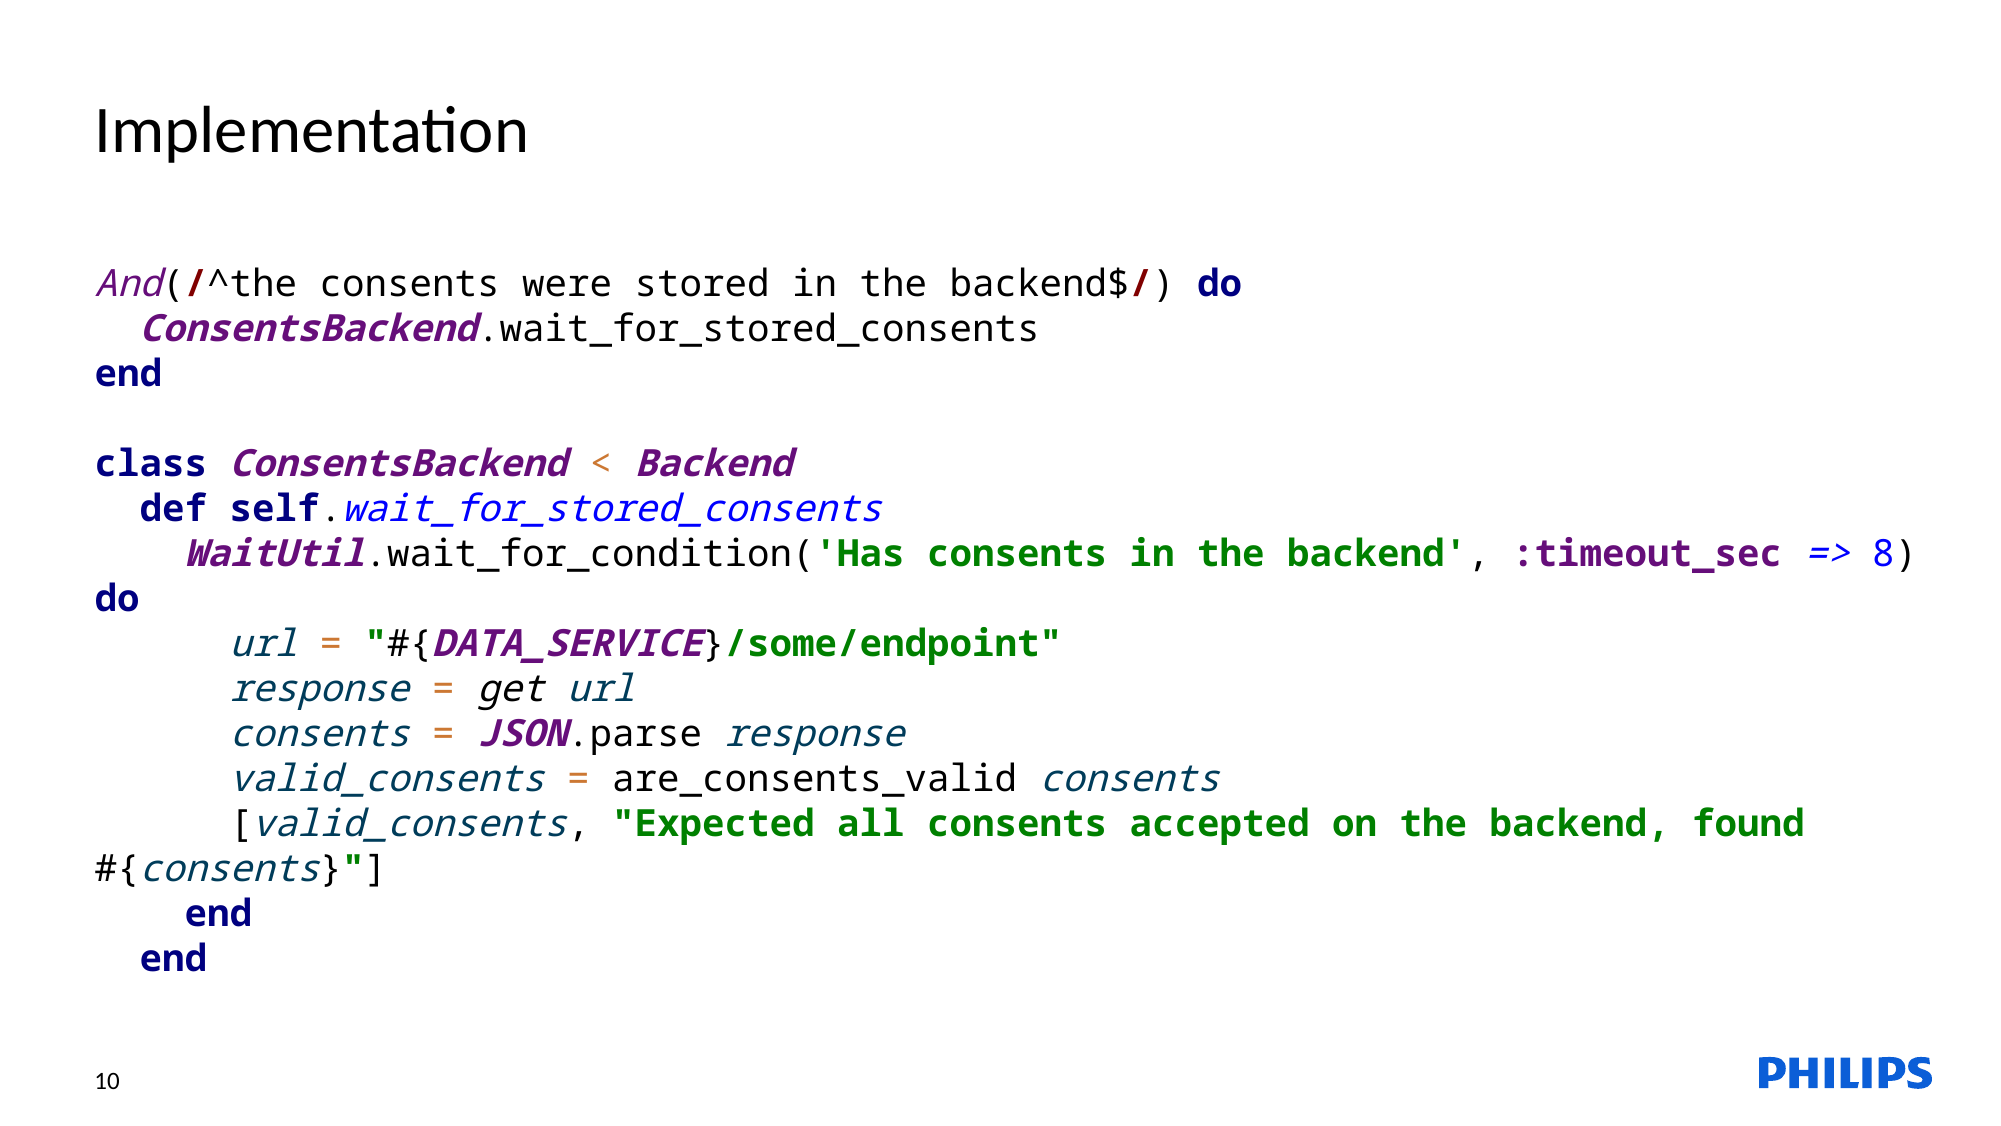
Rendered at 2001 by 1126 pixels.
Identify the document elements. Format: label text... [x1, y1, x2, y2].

list Implementation [94, 85, 1896, 247]
list And(/^the consents were stored in the backend$/) do ConsentsBackend.wait_for_stored_consents end class ConsentsBackend < Backend def self.wait_for_stored_consents WaitUtil.wait_for_condition('Has consents in the backend', :timeout_sec => 8) do url = "#{DATA_SERVICE}/some/endpoint" response = get url consents = JSON.parse response valid_consents = are_consents_valid consents [valid_consents, "Expected all consents accepted on the backend, found #{consents}"] end end [94, 258, 1970, 1022]
